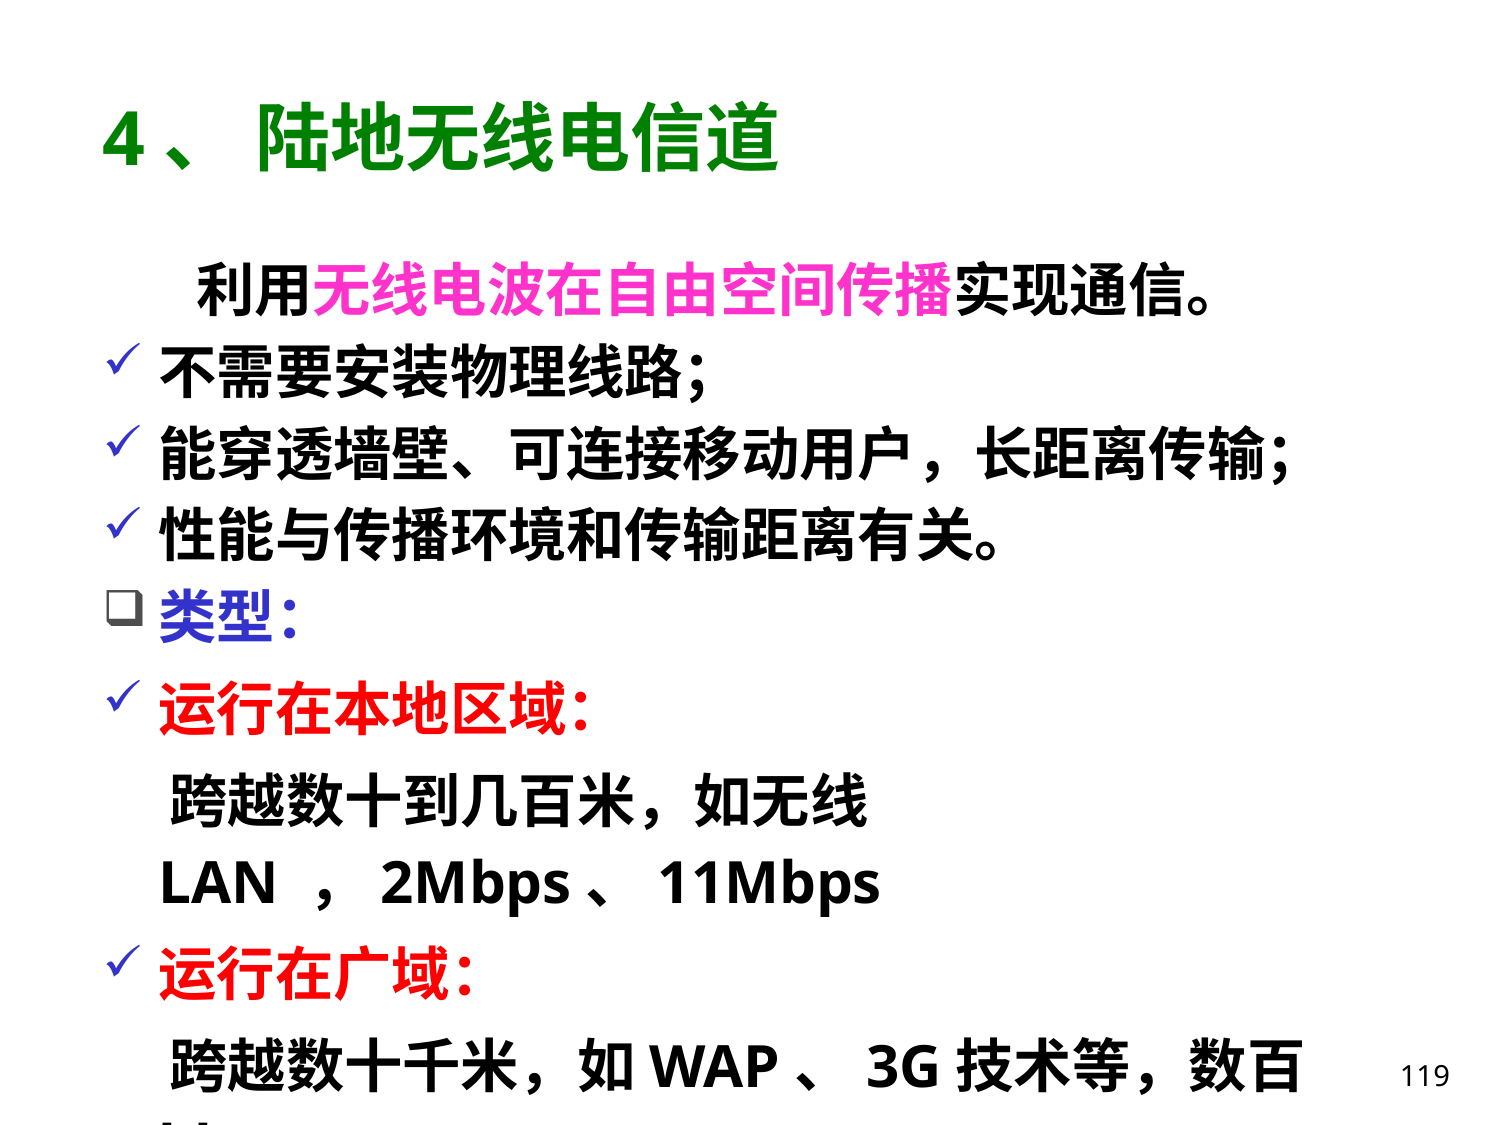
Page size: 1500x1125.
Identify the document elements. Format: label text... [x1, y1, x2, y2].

list 利用无线电波在自由空间传播实现通信。 不需要安装物理线路； 能穿透墙壁、可连接移动用户，长距离传输； 性能与传播环境和传输距离有关。 类型： 运行在本地区域： 跨越数十到几百米，如无线LAN ，2Mbps、11Mbps 运行在广域： 跨越数十千米，如WAP、3G技术等，数百 kbps 。 [87, 224, 1363, 1025]
title 4、 陆地无线电信道 [87, 67, 1466, 204]
slide_number 119 [1362, 1050, 1466, 1125]
